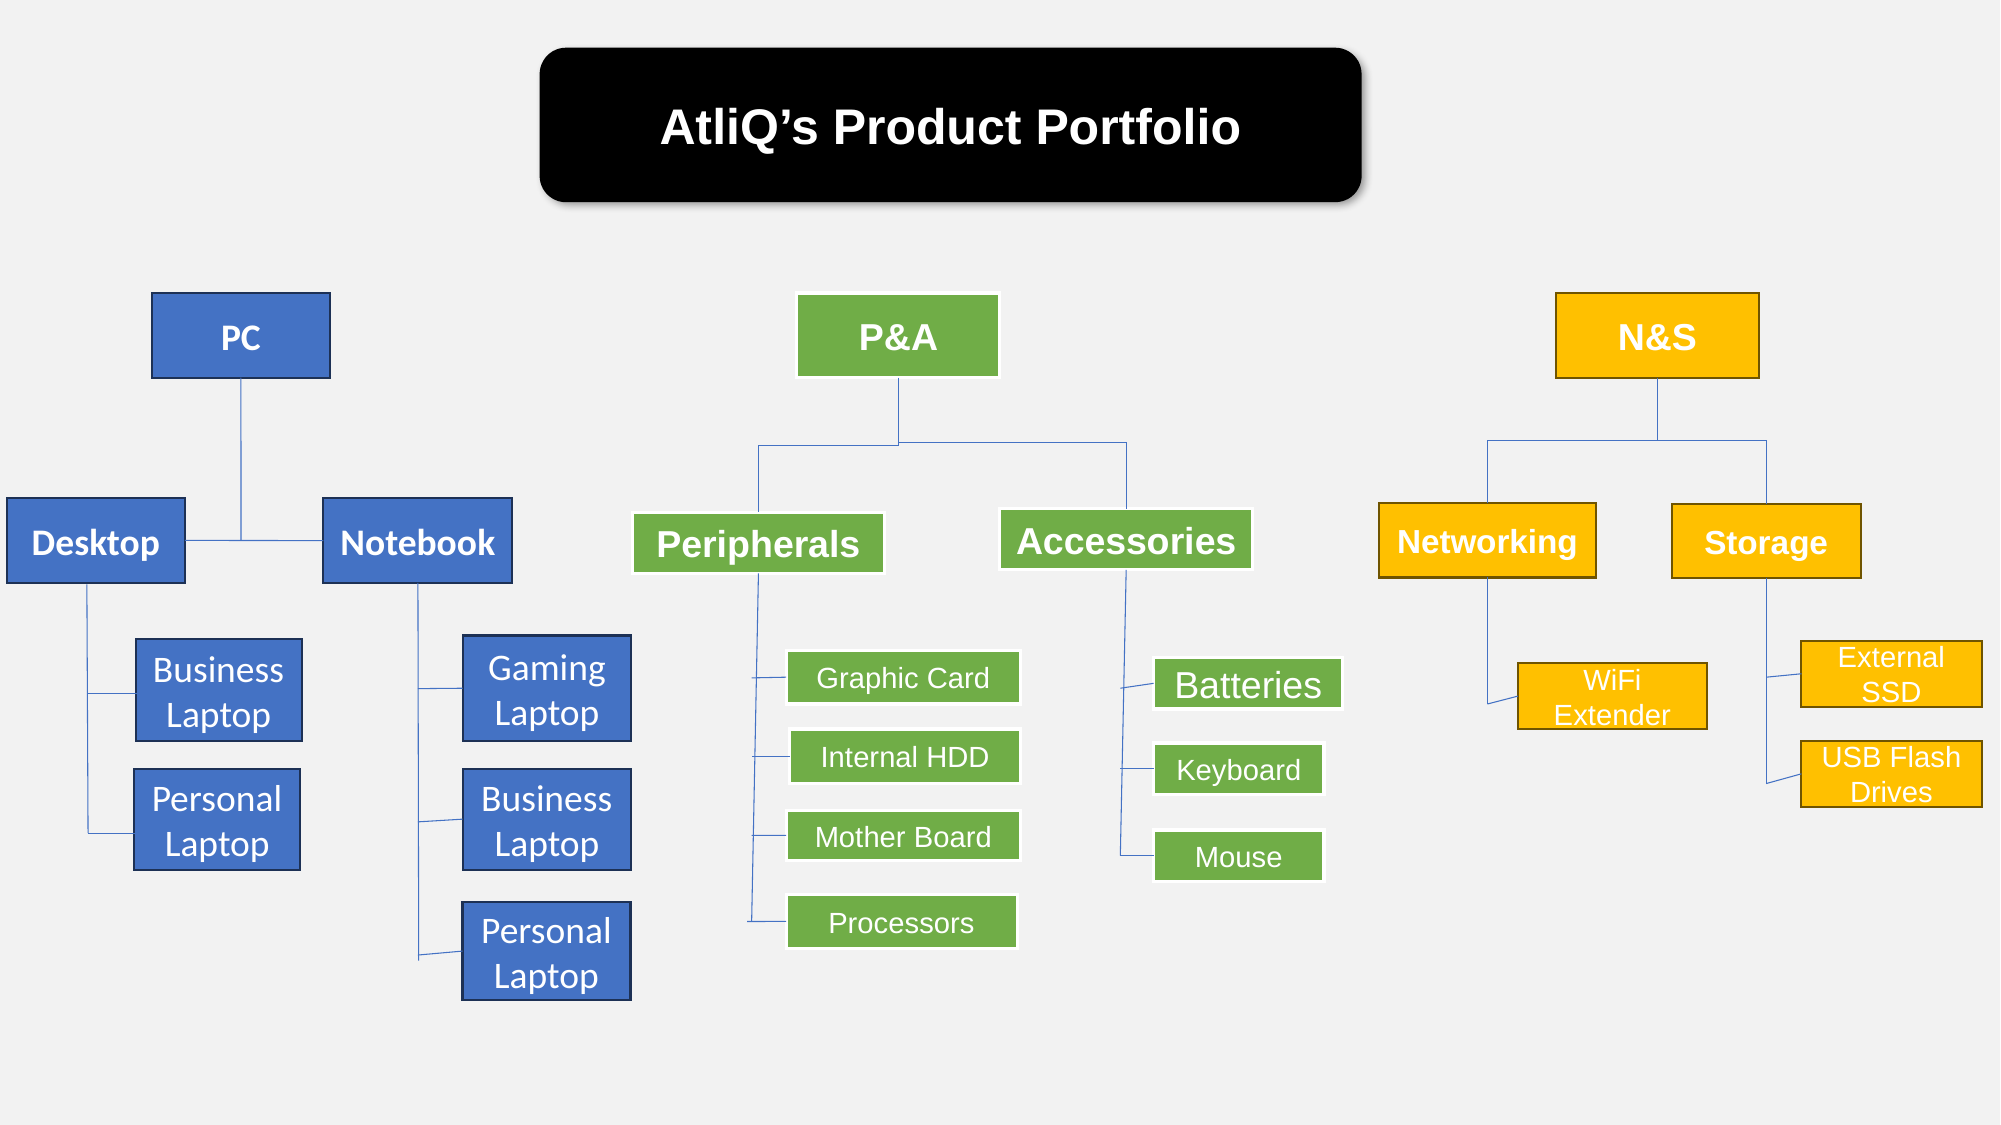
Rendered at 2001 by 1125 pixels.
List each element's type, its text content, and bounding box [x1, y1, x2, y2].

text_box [751, 678, 759, 756]
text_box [1120, 689, 1127, 768]
text_box USB Flash Drives [1800, 740, 1983, 808]
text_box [1120, 569, 1127, 683]
text_box AtliQ’s Product Portfolio [539, 47, 1362, 203]
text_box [751, 757, 759, 835]
text_box Accessories [998, 507, 1254, 571]
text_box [1766, 773, 1802, 784]
text_box WiFi Extender [1517, 662, 1708, 730]
text_box Personal Laptop [461, 901, 632, 1001]
text_box Personal Laptop [133, 768, 301, 871]
text_box Graphic Card [785, 649, 1022, 706]
text_box Storage [1671, 503, 1862, 579]
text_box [1487, 696, 1518, 705]
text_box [898, 442, 1127, 509]
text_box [417, 951, 463, 956]
text_box Keyboard [1152, 741, 1326, 796]
text_box Internal HDD [788, 727, 1022, 785]
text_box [761, 375, 896, 515]
text_box Business Laptop [135, 638, 303, 742]
text_box Mouse [1152, 828, 1326, 883]
text_box Notebook [322, 497, 513, 584]
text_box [751, 573, 759, 677]
text_box Peripherals [631, 511, 886, 575]
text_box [1766, 673, 1802, 678]
text_box Processors [785, 893, 1019, 950]
text_box Networking [1378, 502, 1597, 579]
text_box Business Laptop [462, 768, 632, 871]
text_box External SSD [1800, 640, 1983, 708]
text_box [751, 836, 759, 921]
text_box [1509, 355, 1636, 526]
text_box PC [151, 292, 331, 379]
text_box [1120, 683, 1154, 689]
text_box Gaming Laptop [462, 634, 632, 742]
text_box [1648, 386, 1775, 496]
text_box N&S [1555, 292, 1760, 379]
text_box P&A [795, 291, 1001, 379]
text_box Desktop [6, 497, 186, 584]
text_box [1120, 769, 1127, 855]
text_box Batteries [1152, 656, 1344, 711]
text_box Mother Board [785, 809, 1022, 862]
